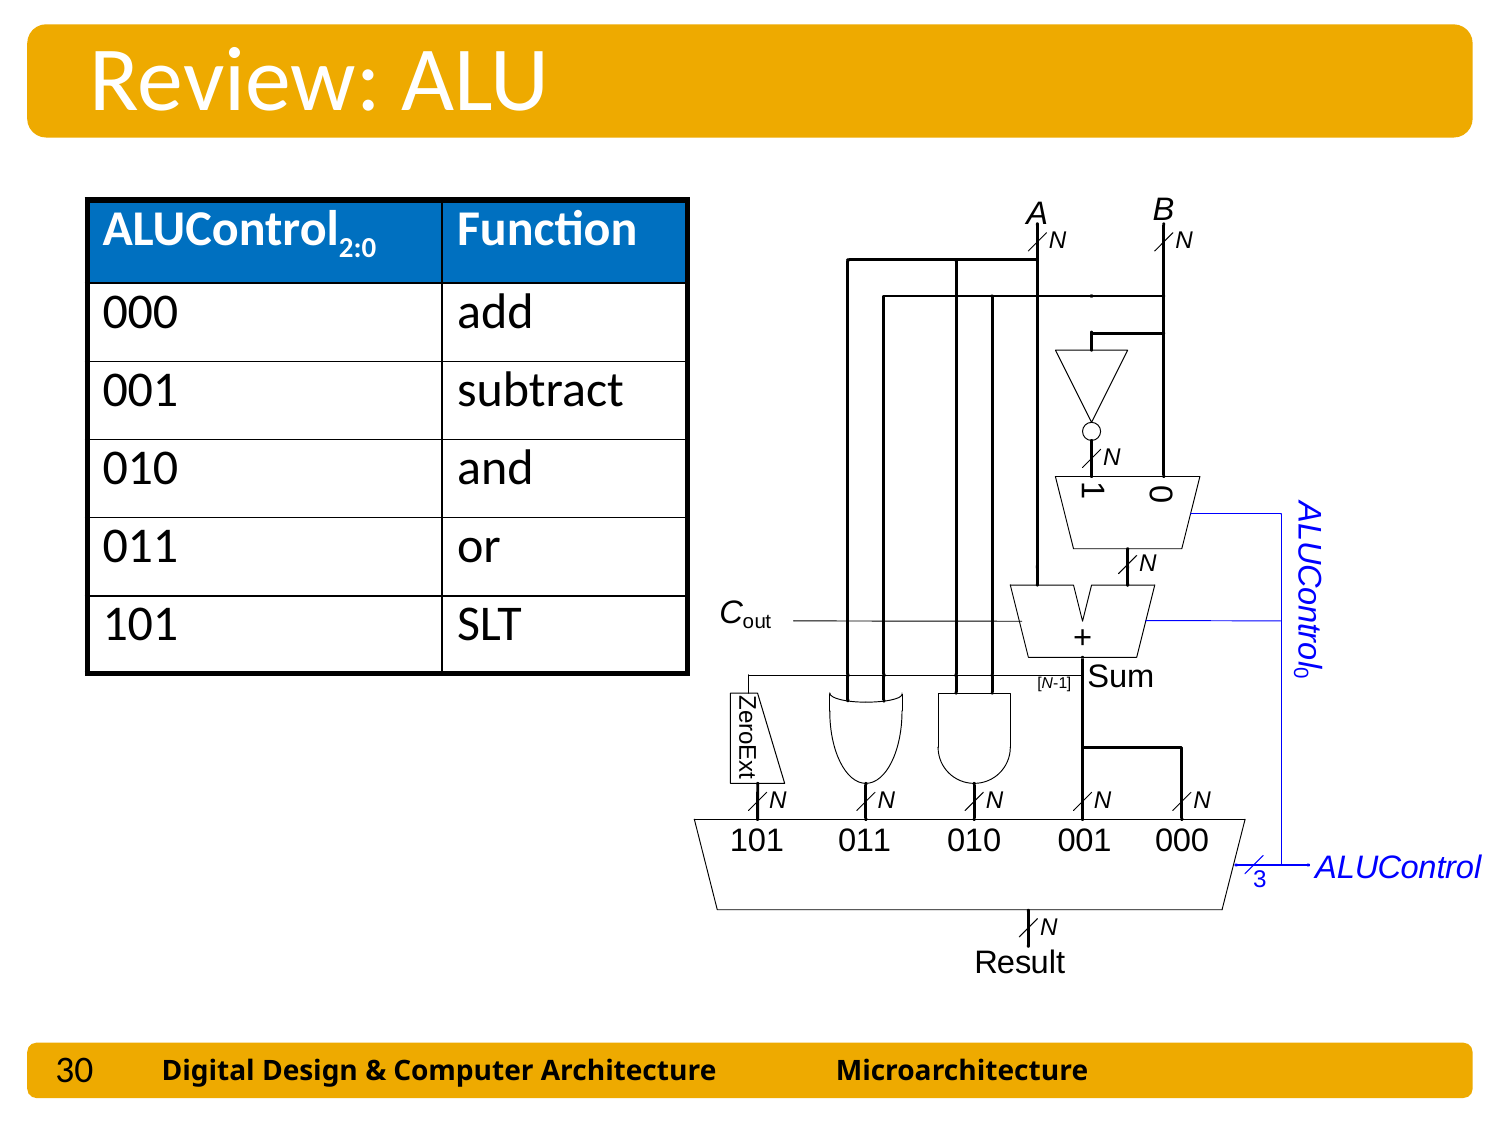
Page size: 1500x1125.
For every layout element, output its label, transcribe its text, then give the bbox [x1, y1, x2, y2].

table_cell 011 [90, 513, 441, 589]
slide_number 30 [40, 1037, 164, 1096]
table_cell subtract [443, 357, 683, 433]
table_cell 010 [90, 435, 441, 511]
table_cell 001 [90, 357, 441, 433]
text_box Review: ALU [75, 11, 1450, 136]
table_header Function [443, 203, 683, 277]
table_cell 101 [90, 591, 441, 666]
table_cell or [443, 513, 683, 589]
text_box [688, 177, 1500, 1001]
table_header ALUControl2:0 [90, 203, 441, 277]
table_cell and [443, 435, 683, 511]
table_cell add [443, 279, 683, 355]
table_cell SLT [443, 591, 683, 666]
table_cell 000 [90, 279, 441, 355]
